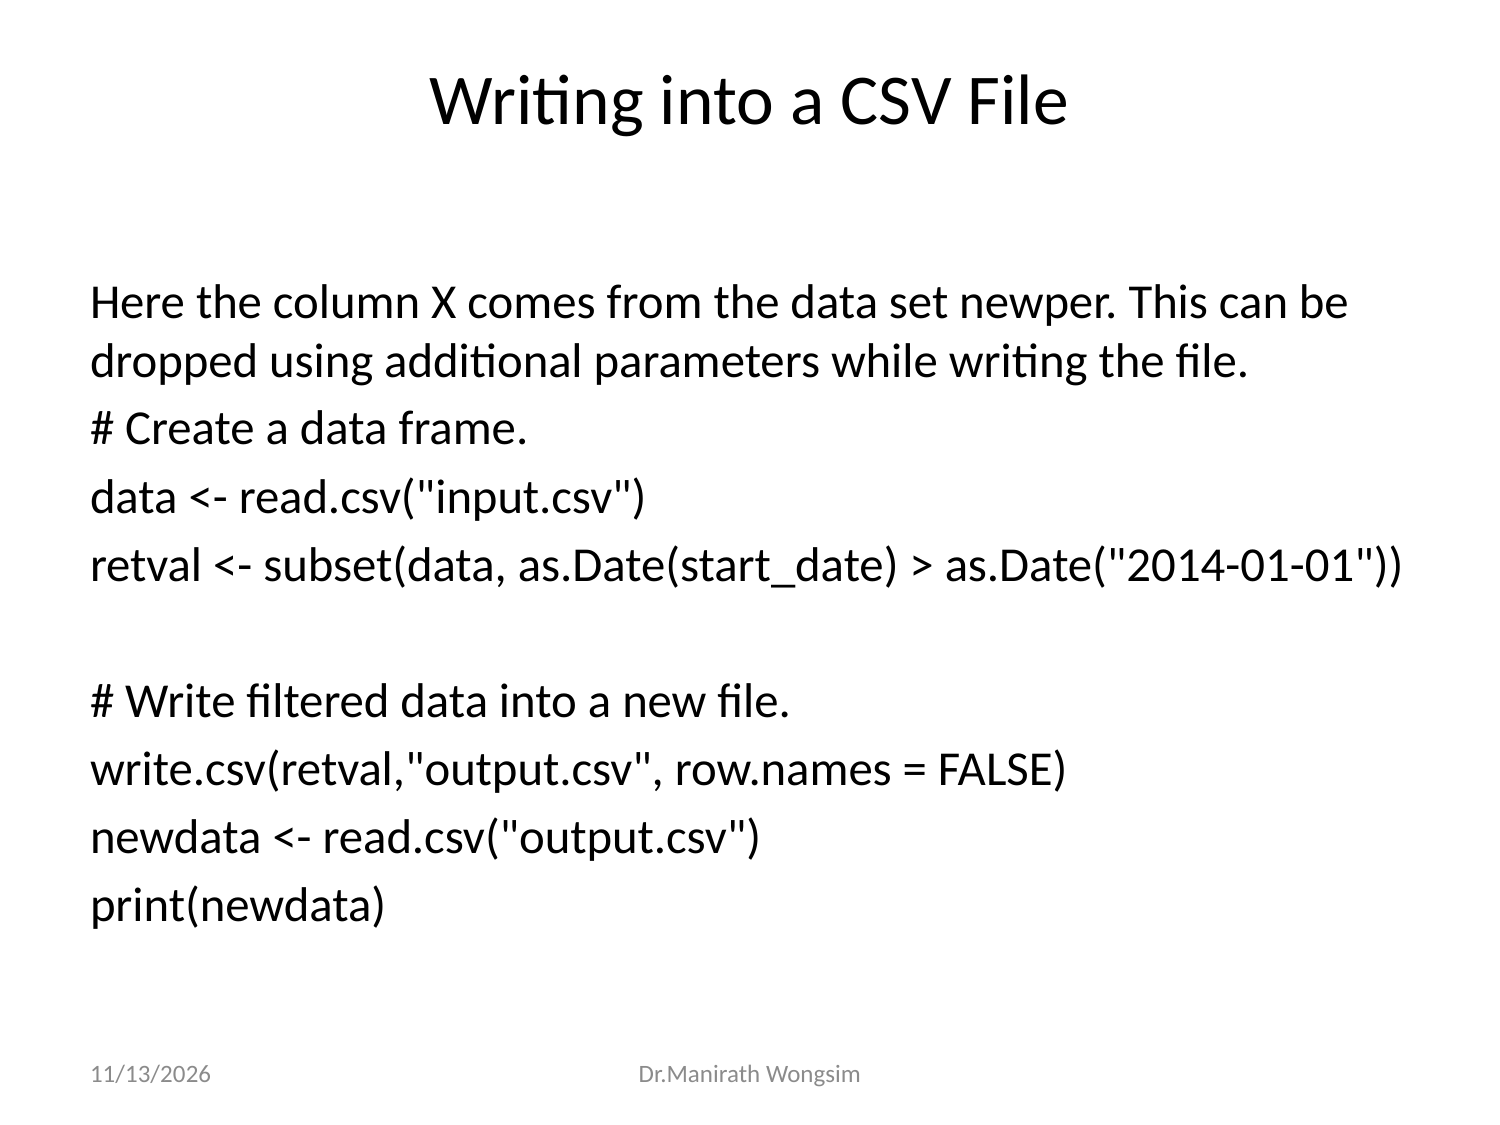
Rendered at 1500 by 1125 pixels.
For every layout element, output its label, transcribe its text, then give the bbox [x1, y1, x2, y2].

footer Dr.Manirath Wongsim [512, 1042, 988, 1103]
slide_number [75, 1042, 425, 1103]
list Here the column X comes from the data set newper. This can be dropped using additional parameters while writing the file. # Create a data frame. data <- read.csv("input.csv") retval <- subset(data, as.Date(start_date) > as.Date("2014-01-01")) # Write filtered data into a new file. write.csv(retval,"output.csv", row.names = FALSE) newdata <- read.csv("output.csv") print(newdata) [75, 262, 1425, 1005]
title Writing into a CSV File [75, 45, 1425, 233]
